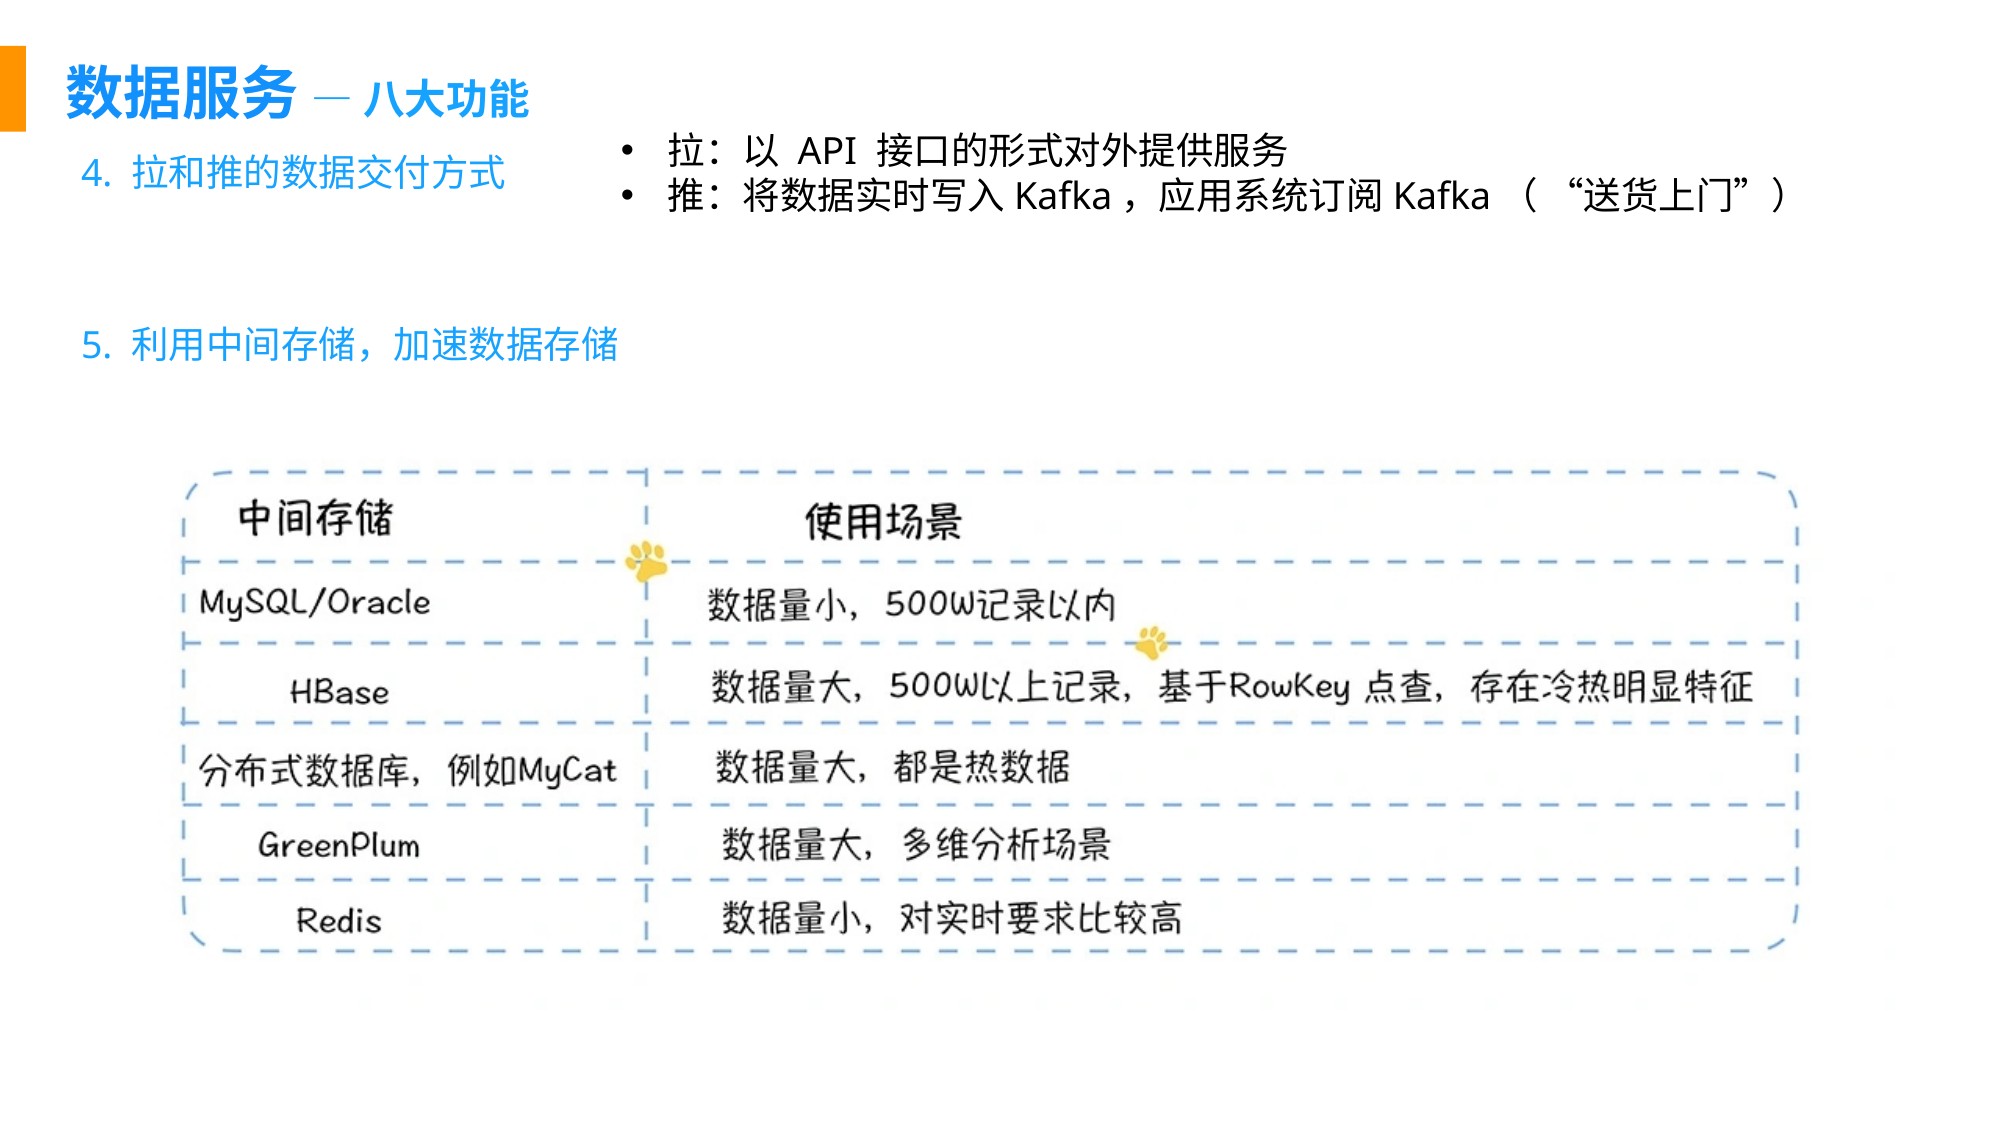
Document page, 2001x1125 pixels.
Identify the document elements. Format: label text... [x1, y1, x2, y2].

text_box 4. 拉和推的数据交付方式 [66, 141, 606, 202]
picture [109, 409, 1895, 1023]
text_box 5. 利用中间存储，加速数据存储 [66, 313, 700, 373]
text_box 数据服务 — 八大功能 [50, 48, 1708, 134]
text_box 拉：以 API 接口的形式对外提供服务 推：将数据实时写入Kafka，应用系统订阅Kafka（ “送货上门”） [606, 119, 1824, 224]
